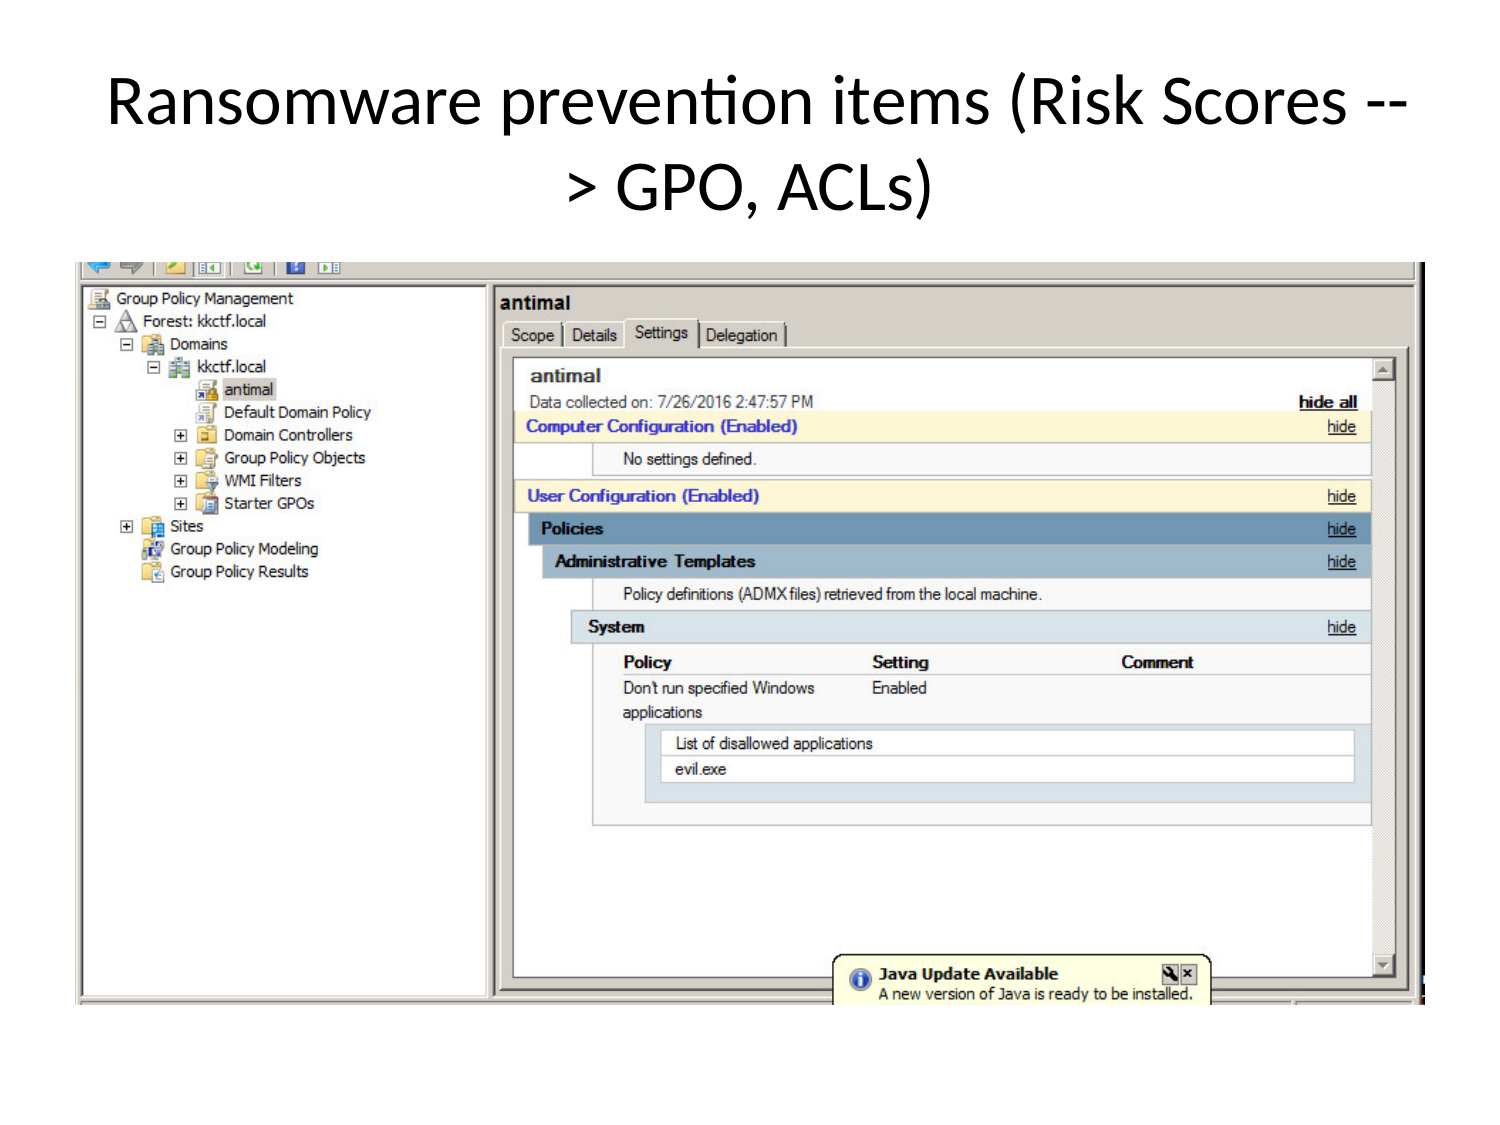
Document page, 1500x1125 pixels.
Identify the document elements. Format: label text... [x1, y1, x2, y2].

title Ransomware prevention items (Risk Scores --> GPO, ACLs) [75, 45, 1425, 233]
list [74, 262, 1426, 1006]
